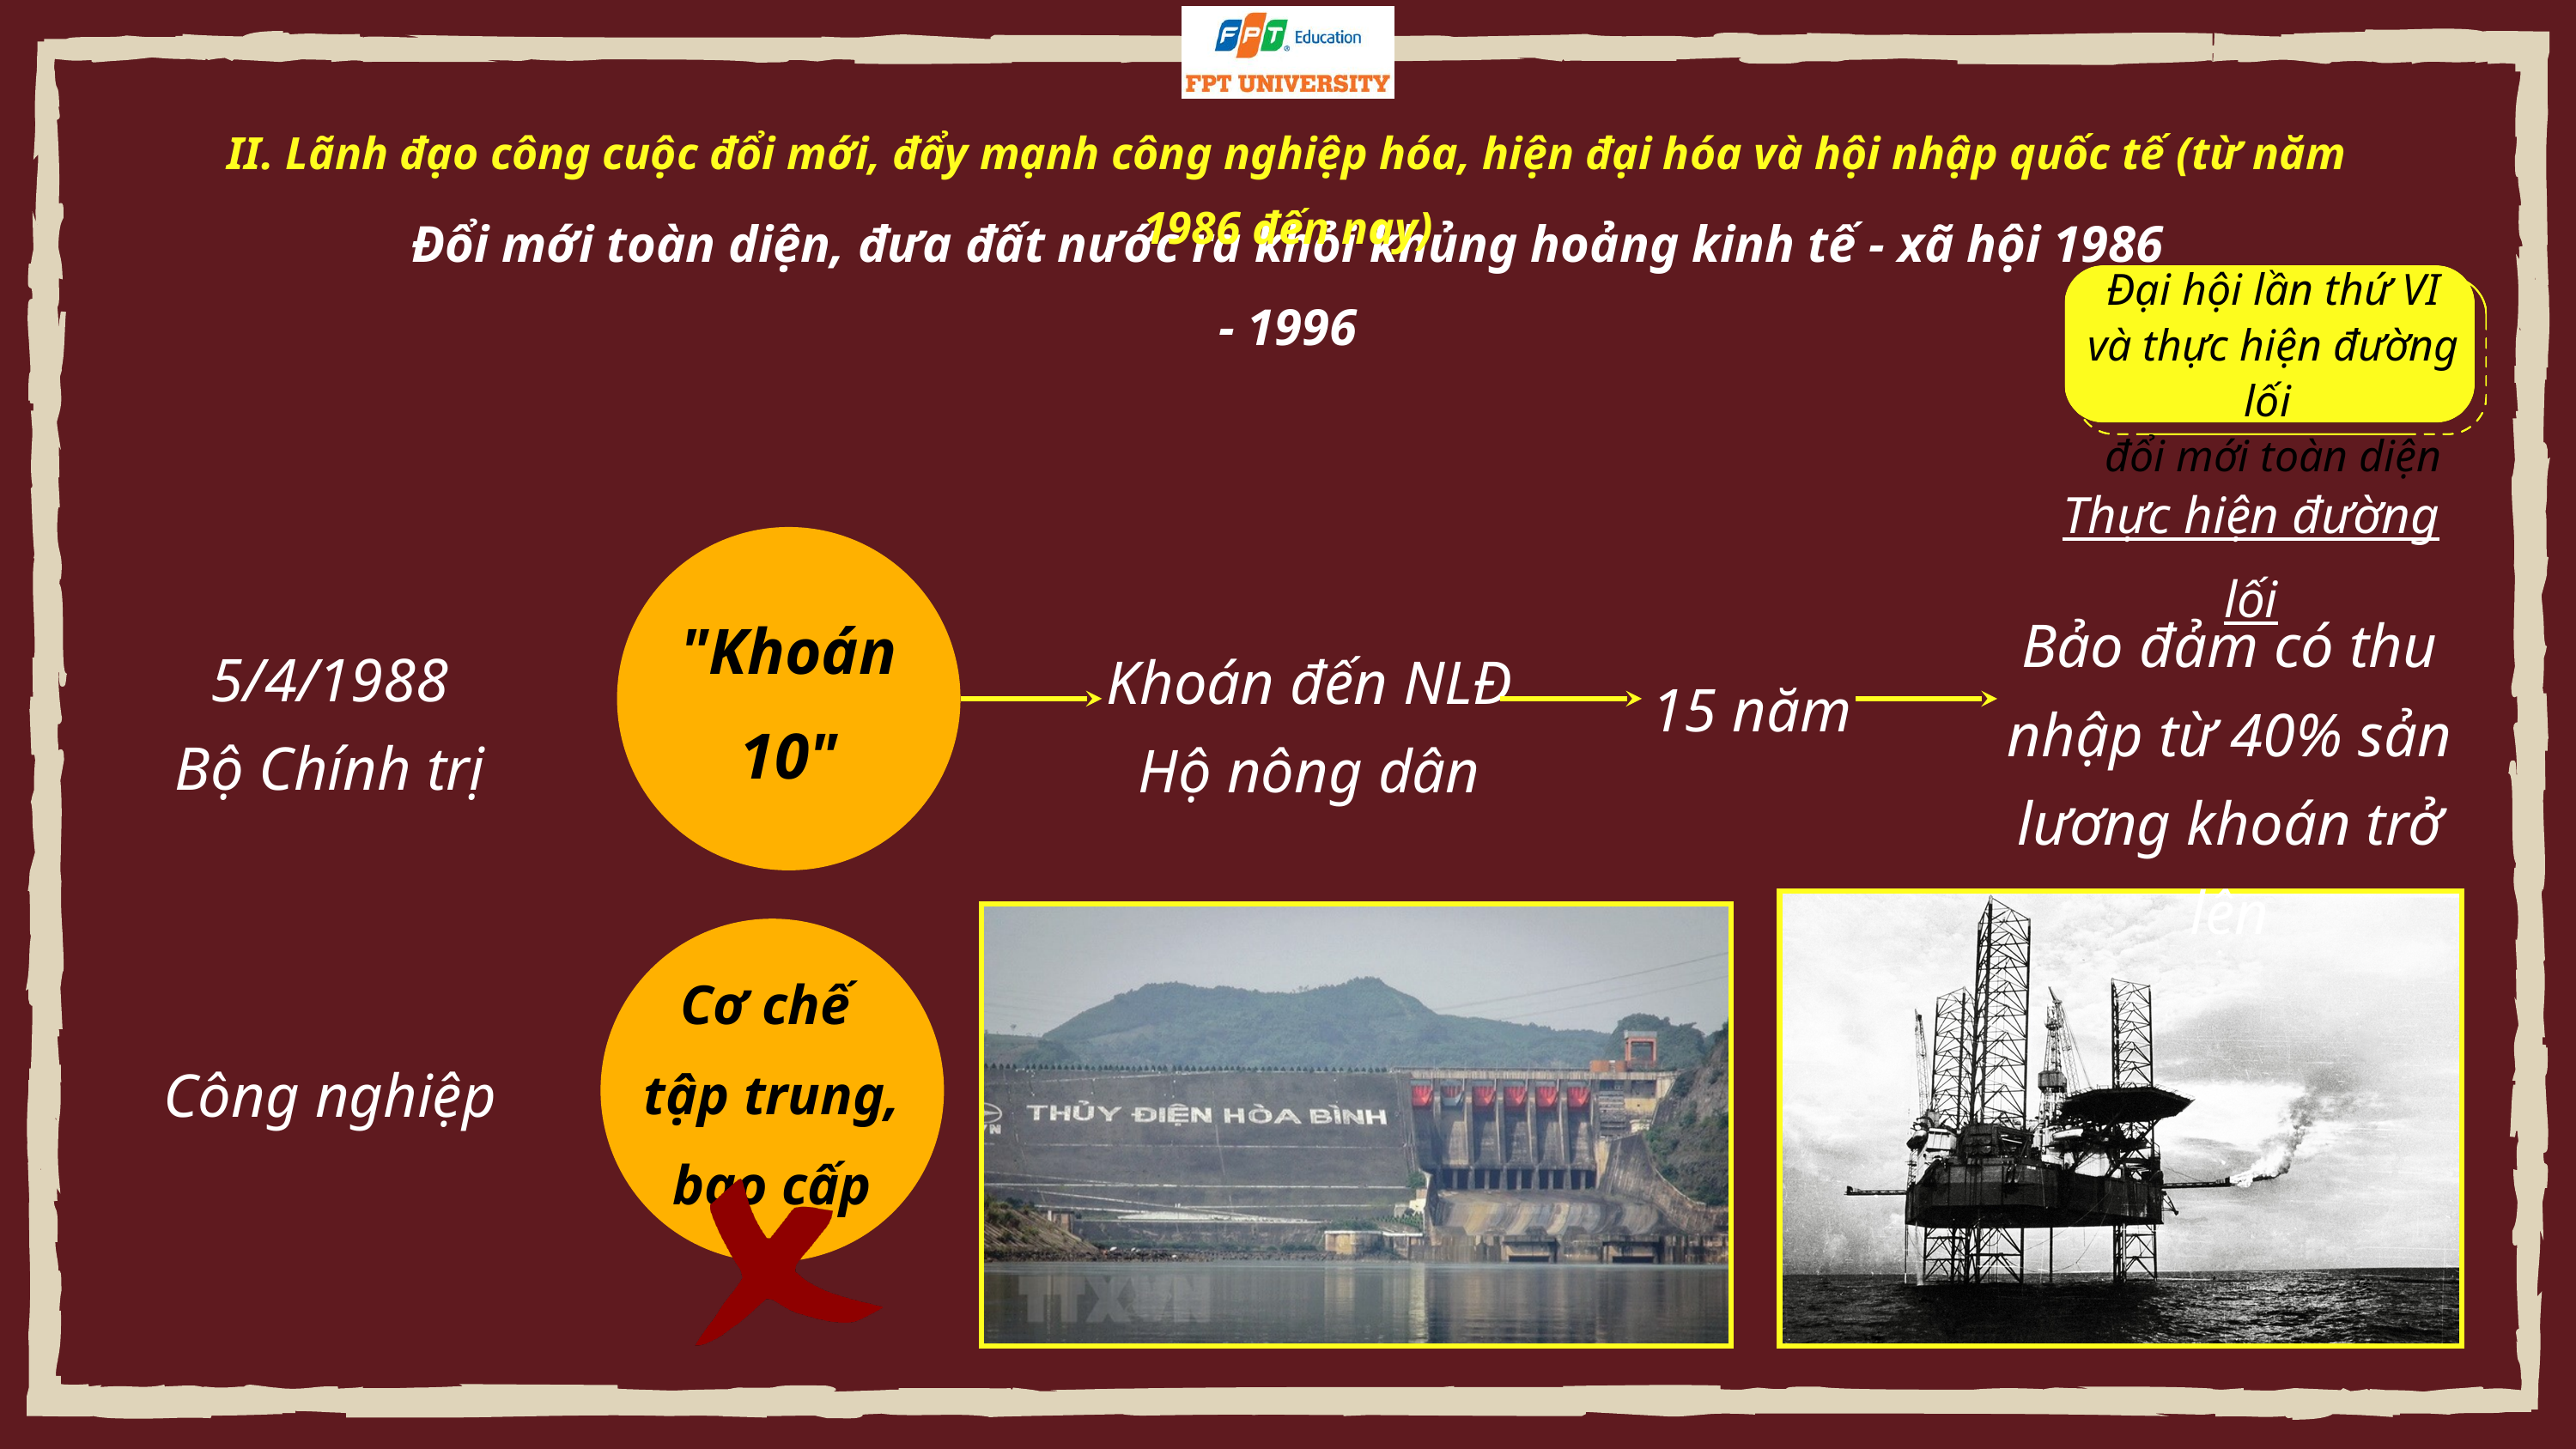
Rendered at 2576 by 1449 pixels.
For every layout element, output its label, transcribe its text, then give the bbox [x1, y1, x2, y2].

text_box 15 năm [1519, 654, 1984, 743]
text_box Khoán đến NLĐ Hộ nông dân [1077, 627, 1542, 805]
text_box [981, 903, 1732, 1346]
text_box [694, 1270, 884, 1346]
text_box [26, 28, 2550, 1420]
text_box [1182, 6, 1394, 99]
text_box Công nghiệp [97, 1040, 562, 1129]
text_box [617, 526, 961, 871]
text_box [1779, 890, 2463, 1346]
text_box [2064, 258, 2488, 436]
text_box Bảo đảm có thu nhập từ 40% sản lương khoán trở lên [1997, 590, 2463, 947]
text_box Thực hiện đường lối [2039, 458, 2463, 590]
text_box Đổi mới toàn diện, đưa đất nước ra khỏi khủng hoảng kinh tế - xã hội 1986 - 1996 [410, 253, 2166, 356]
text_box II. Lãnh đạo công cuộc đổi mới, đẩy mạnh công nghiệp hóa, hiện đại hóa và hội nhập quốc tế (từ năm 1986 đến nay) [173, 104, 2402, 253]
text_box 5/4/1988 Bộ Chính trị [97, 623, 562, 803]
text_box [600, 918, 945, 1263]
